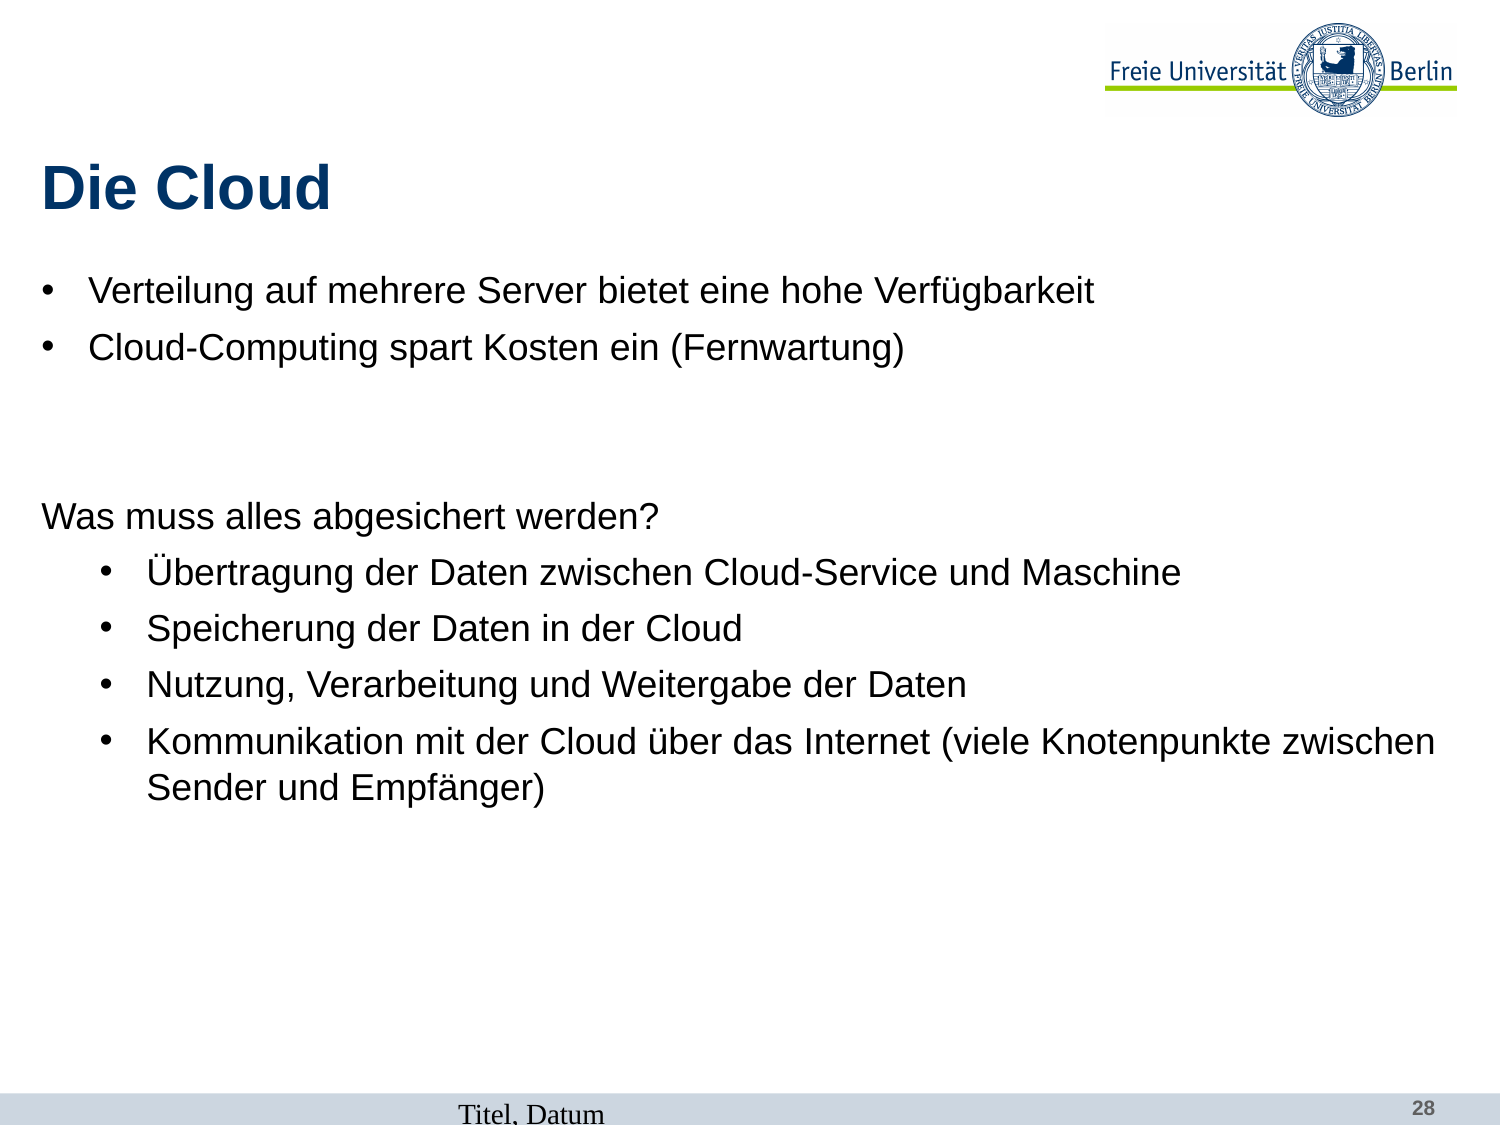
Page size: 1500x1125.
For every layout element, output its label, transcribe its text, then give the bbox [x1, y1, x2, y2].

footer Titel, Datum [40, 1087, 1022, 1125]
title Die Cloud [41, 155, 1459, 226]
picture [1105, 23, 1457, 117]
list Verteilung auf mehrere Server bietet eine hohe Verfügbarkeit Cloud-Computing spart Kosten ein (Fernwartung) Was muss alles abgesichert werden? Übertragung der Daten zwischen Cloud-Service und Maschine Speicherung der Daten in der Cloud Nutzung, Verarbeitung und Weitergabe der Daten Kommunikation mit der Cloud über das Internet (viele Knotenpunkte zwischen Sender und Empfänger) [41, 265, 1459, 1064]
